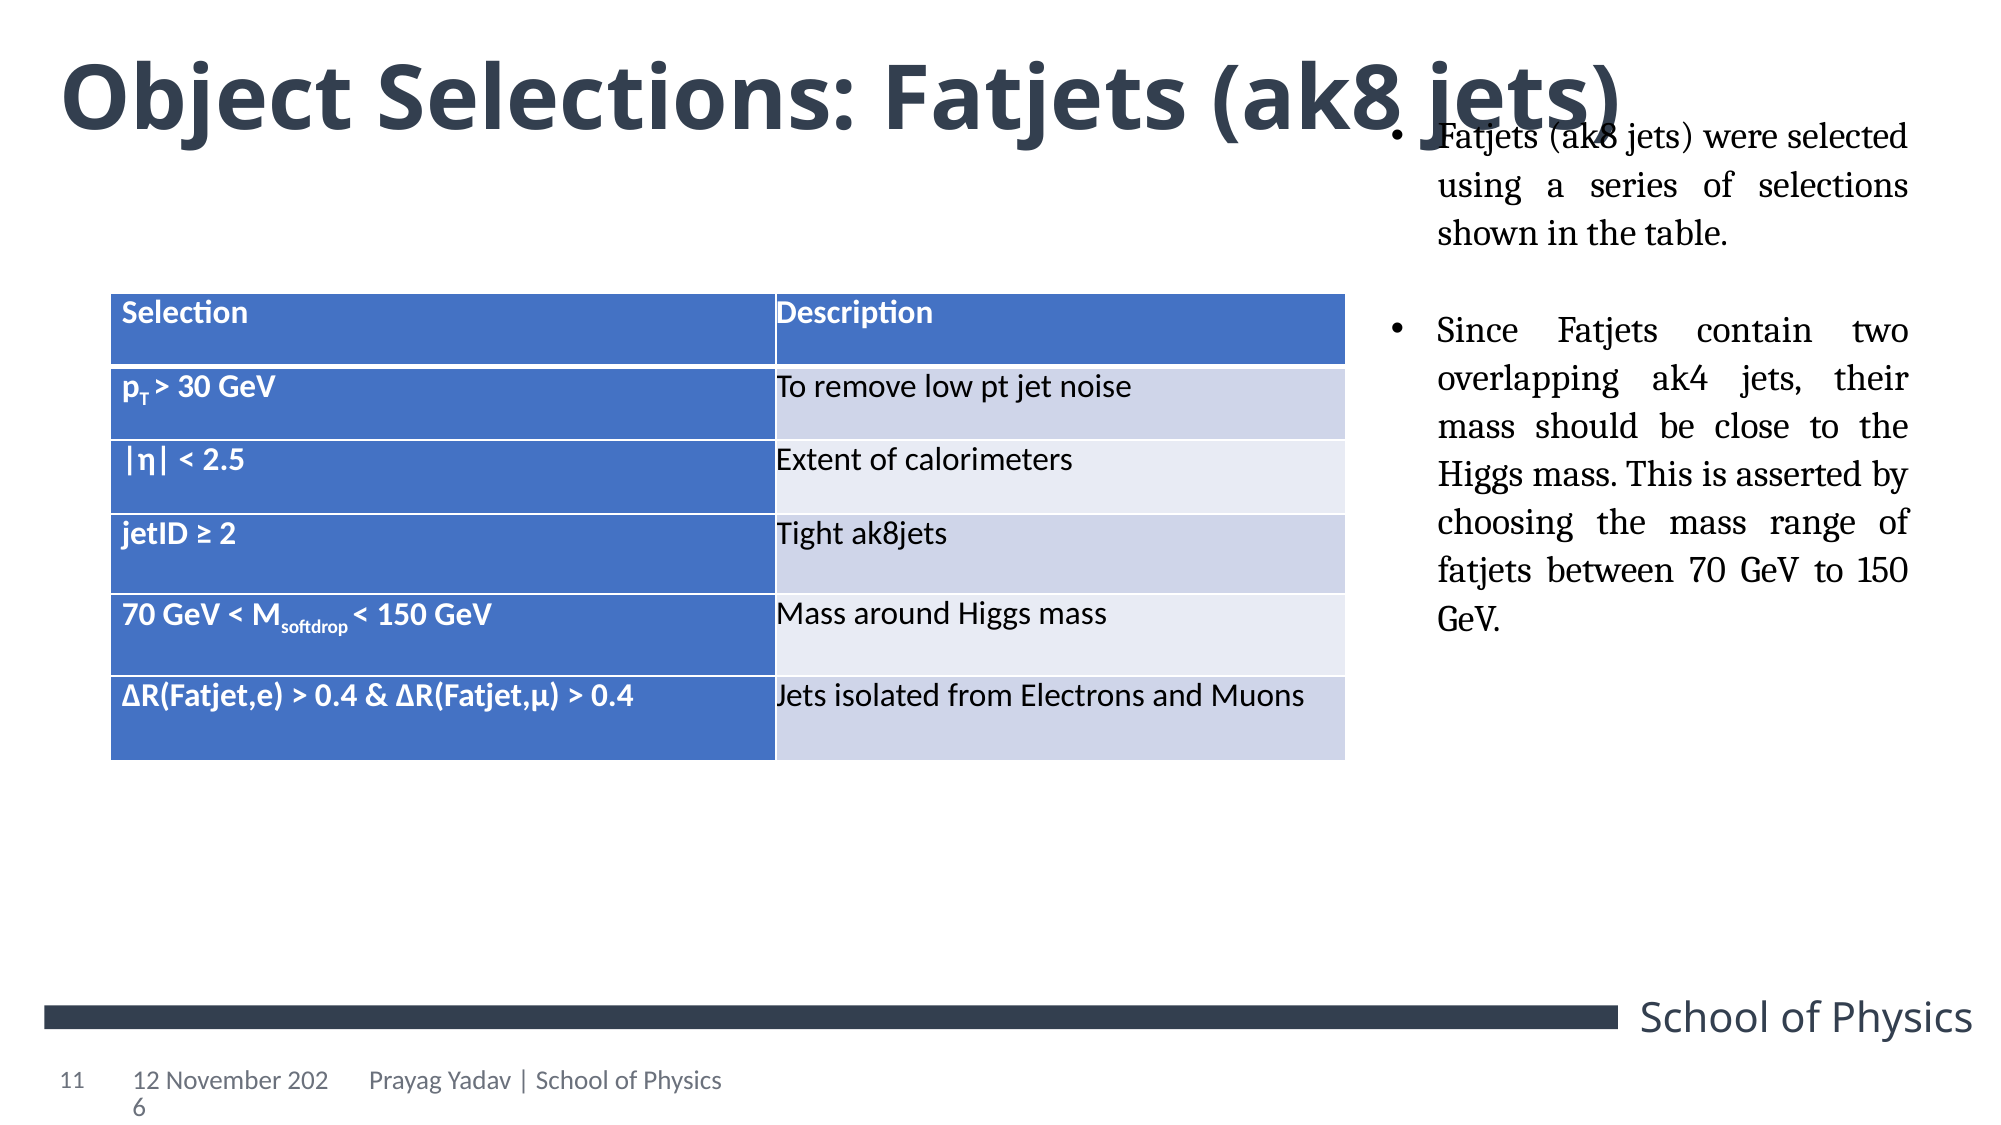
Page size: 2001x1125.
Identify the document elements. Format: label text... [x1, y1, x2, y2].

table_cell Tight ak8jets [777, 515, 1345, 593]
slide_number 11 [44, 1048, 111, 1109]
table_cell ∆R(Fatjet,e) > 0.4 & ∆R(Fatjet,µ) > 0.4 [111, 677, 775, 760]
footer Prayag Yadav | School of Physics [354, 1048, 1030, 1109]
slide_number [117, 1048, 354, 1109]
table_cell jetID ≥ 2 [111, 515, 775, 593]
table_cell |η| < 2.5 [111, 441, 775, 513]
table_cell Jets isolated from Electrons and Muons [777, 677, 1345, 760]
table_header Selection [111, 294, 775, 364]
table_cell Mass around Higgs mass [777, 595, 1345, 675]
table_cell pT > 30 GeV [111, 369, 775, 439]
title Object Selections: Fatjets (ak8 jets) [44, 44, 1859, 158]
table_header Description [777, 294, 1345, 364]
table_cell To remove low pt jet noise [777, 369, 1345, 439]
table_cell Extent of calorimeters [777, 441, 1345, 513]
table_cell 70 GeV < Msoftdrop < 150 GeV [111, 595, 775, 675]
text_box Fatjets (ak8 jets) were selected using a series of selections shown in the table. Since Fatjets contain two overlapping ak4 jets, their mass should be close to the Higgs mass. This is asserted by choosing the mass range of fatjets between 70 GeV to 150 GeV. [1376, 101, 1937, 646]
